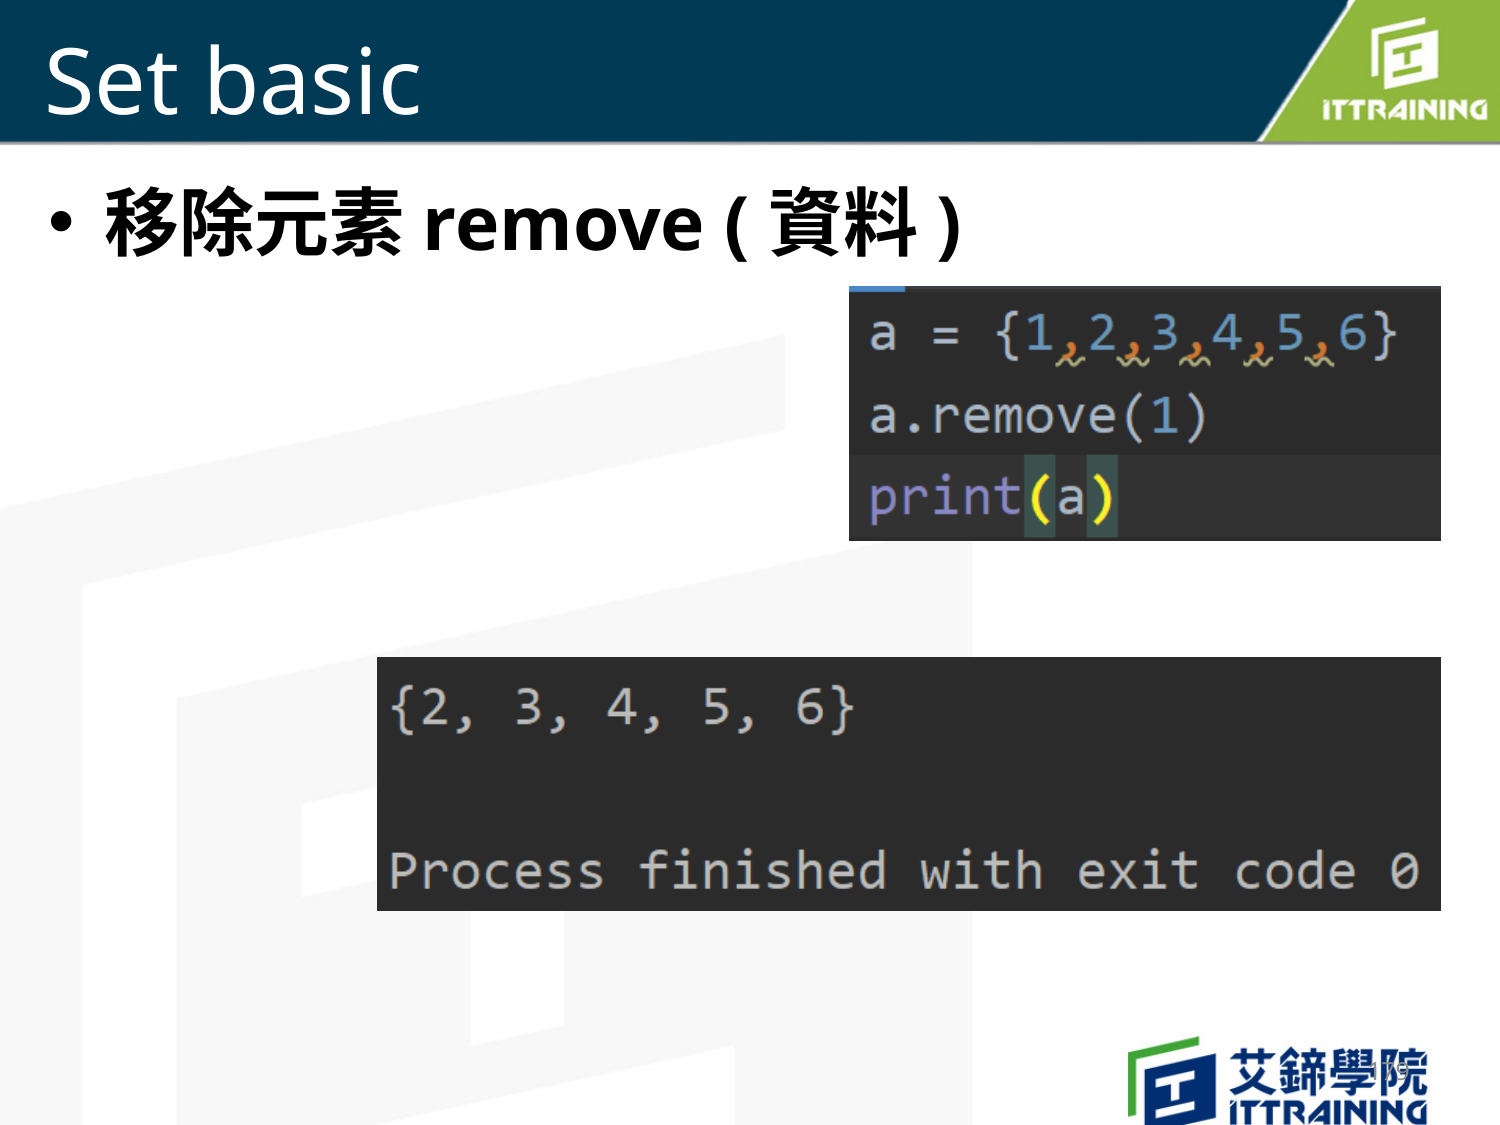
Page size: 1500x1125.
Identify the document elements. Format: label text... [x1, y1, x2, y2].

title Set basic [29, 0, 1380, 172]
picture [0, 0, 1500, 1125]
list 移除元素remove (資料) [33, 168, 1418, 911]
slide_number 179 [1074, 1042, 1425, 1103]
